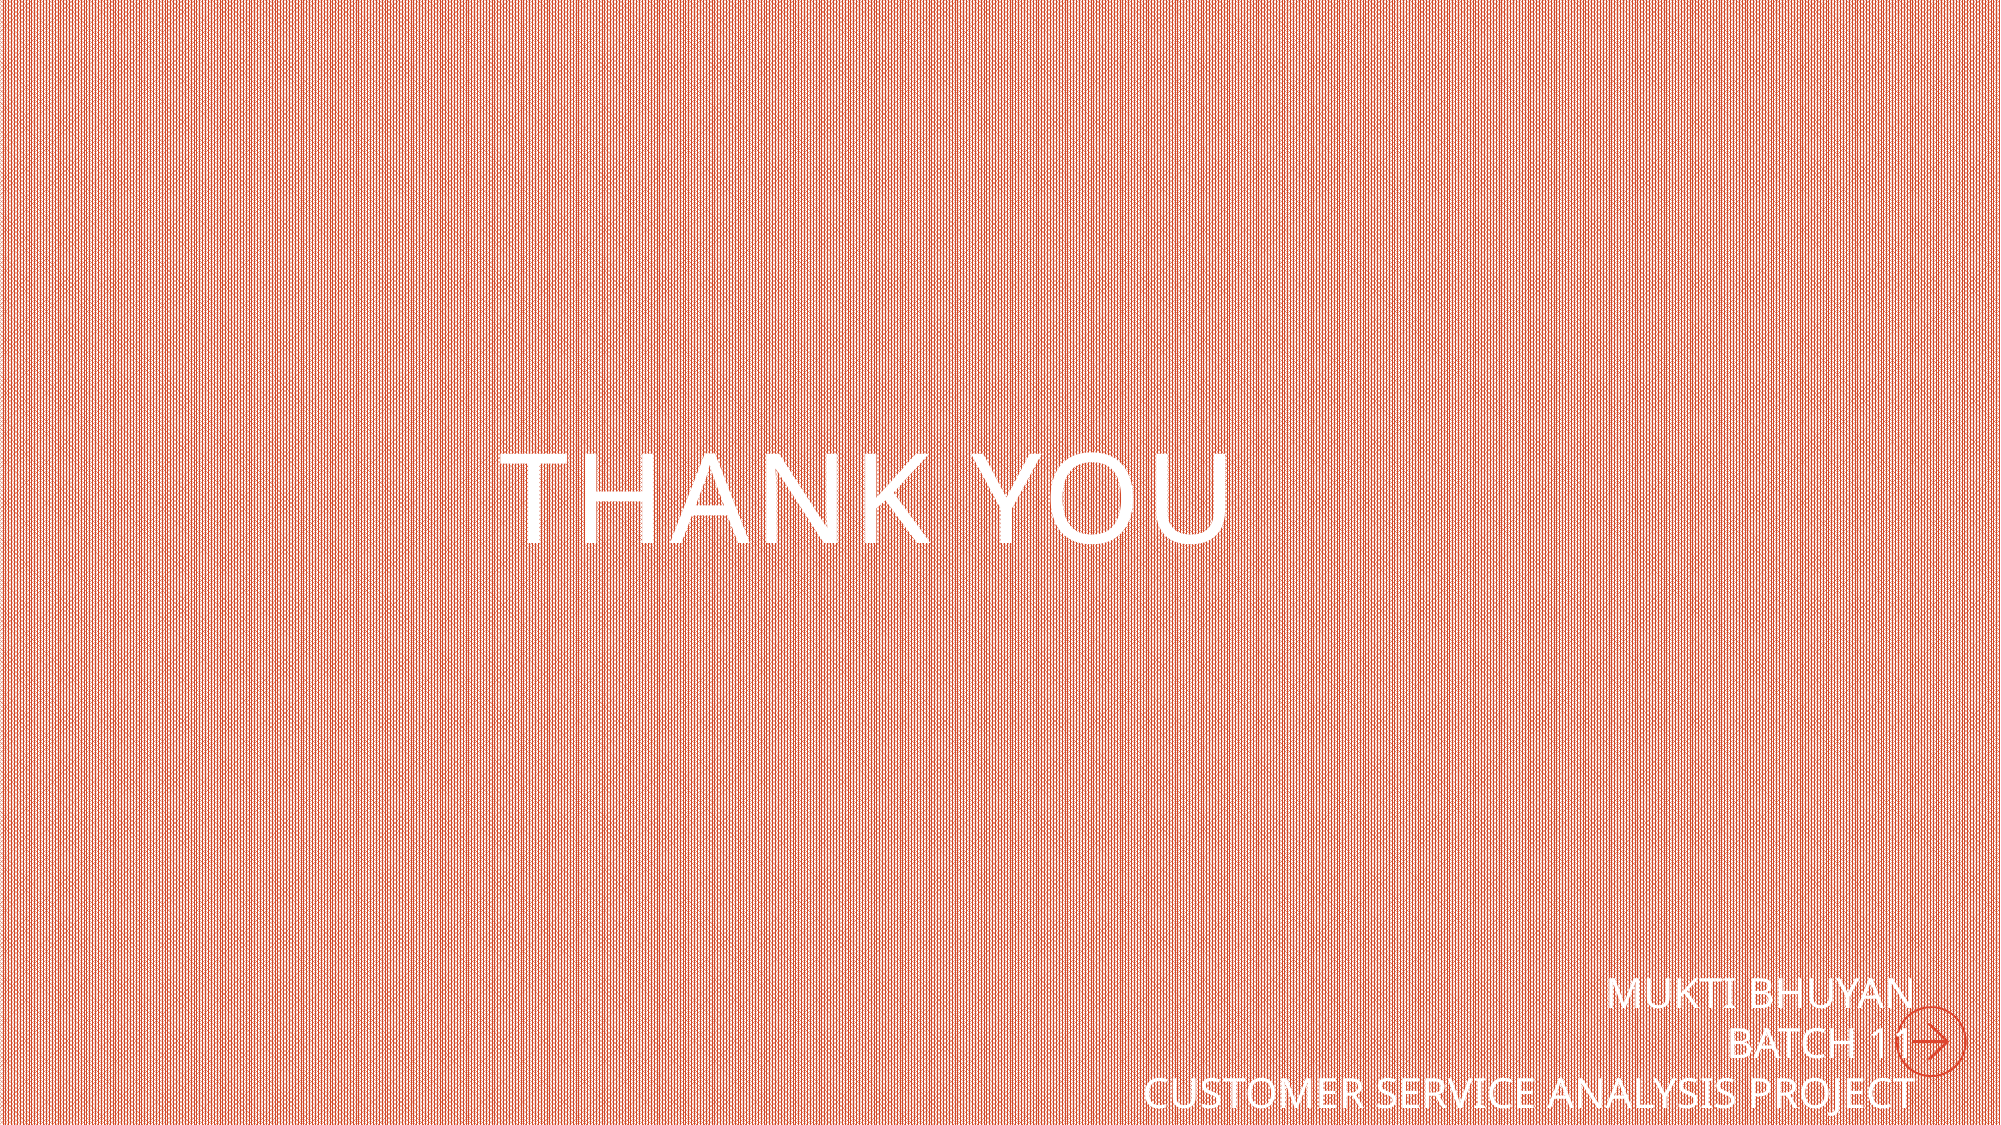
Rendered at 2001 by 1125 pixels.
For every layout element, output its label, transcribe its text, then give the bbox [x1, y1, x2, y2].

text_box [1932, 1004, 1968, 1079]
footer Mukti Bhuyan Batch 11 Customer Service Analysis Project [723, 968, 1932, 1116]
title Thank you [0, 354, 1254, 660]
